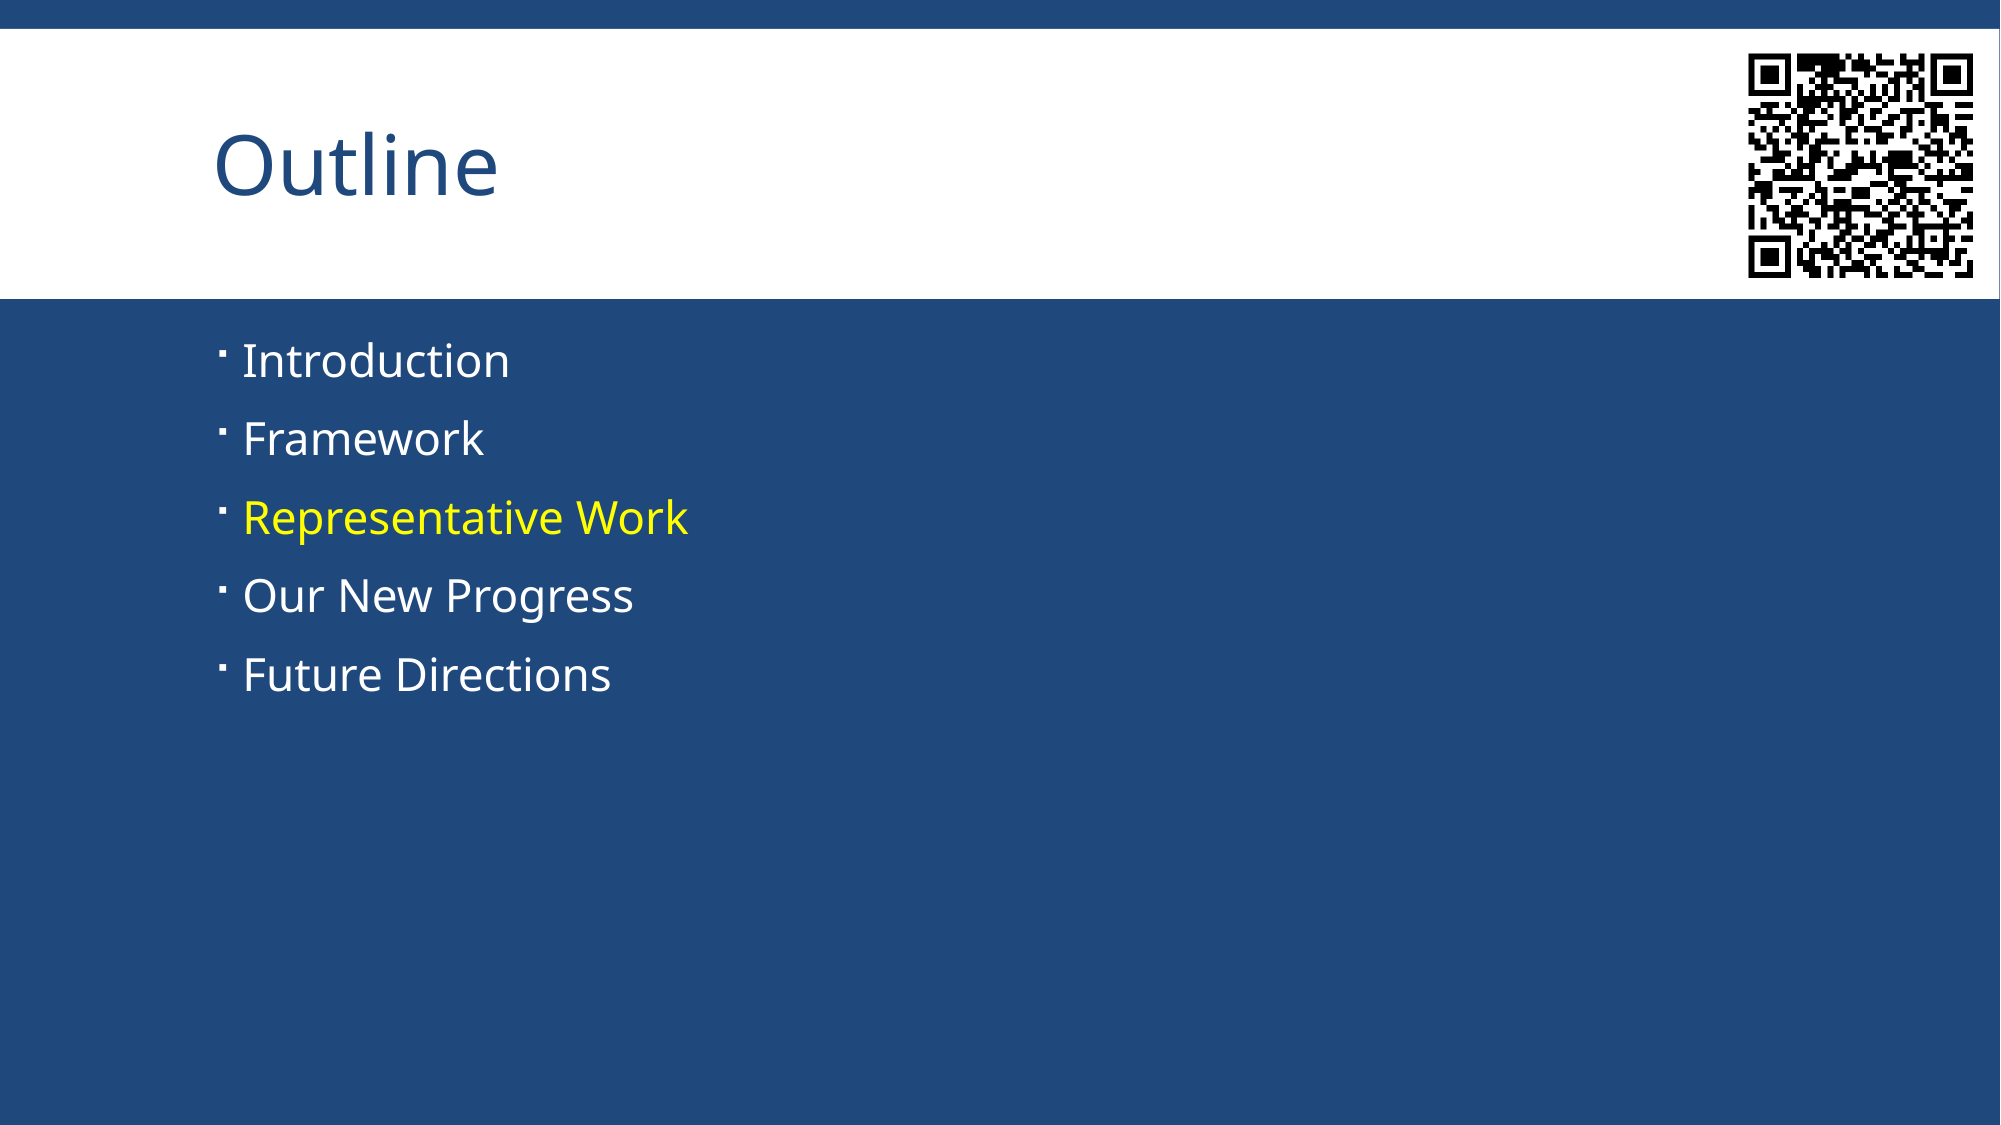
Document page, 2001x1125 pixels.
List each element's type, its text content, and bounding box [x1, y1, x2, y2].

title Outline [197, 46, 1803, 295]
picture [1803, 47, 1979, 284]
list Introduction Framework Representative Work Our New Progress Future Directions [197, 329, 1803, 1020]
